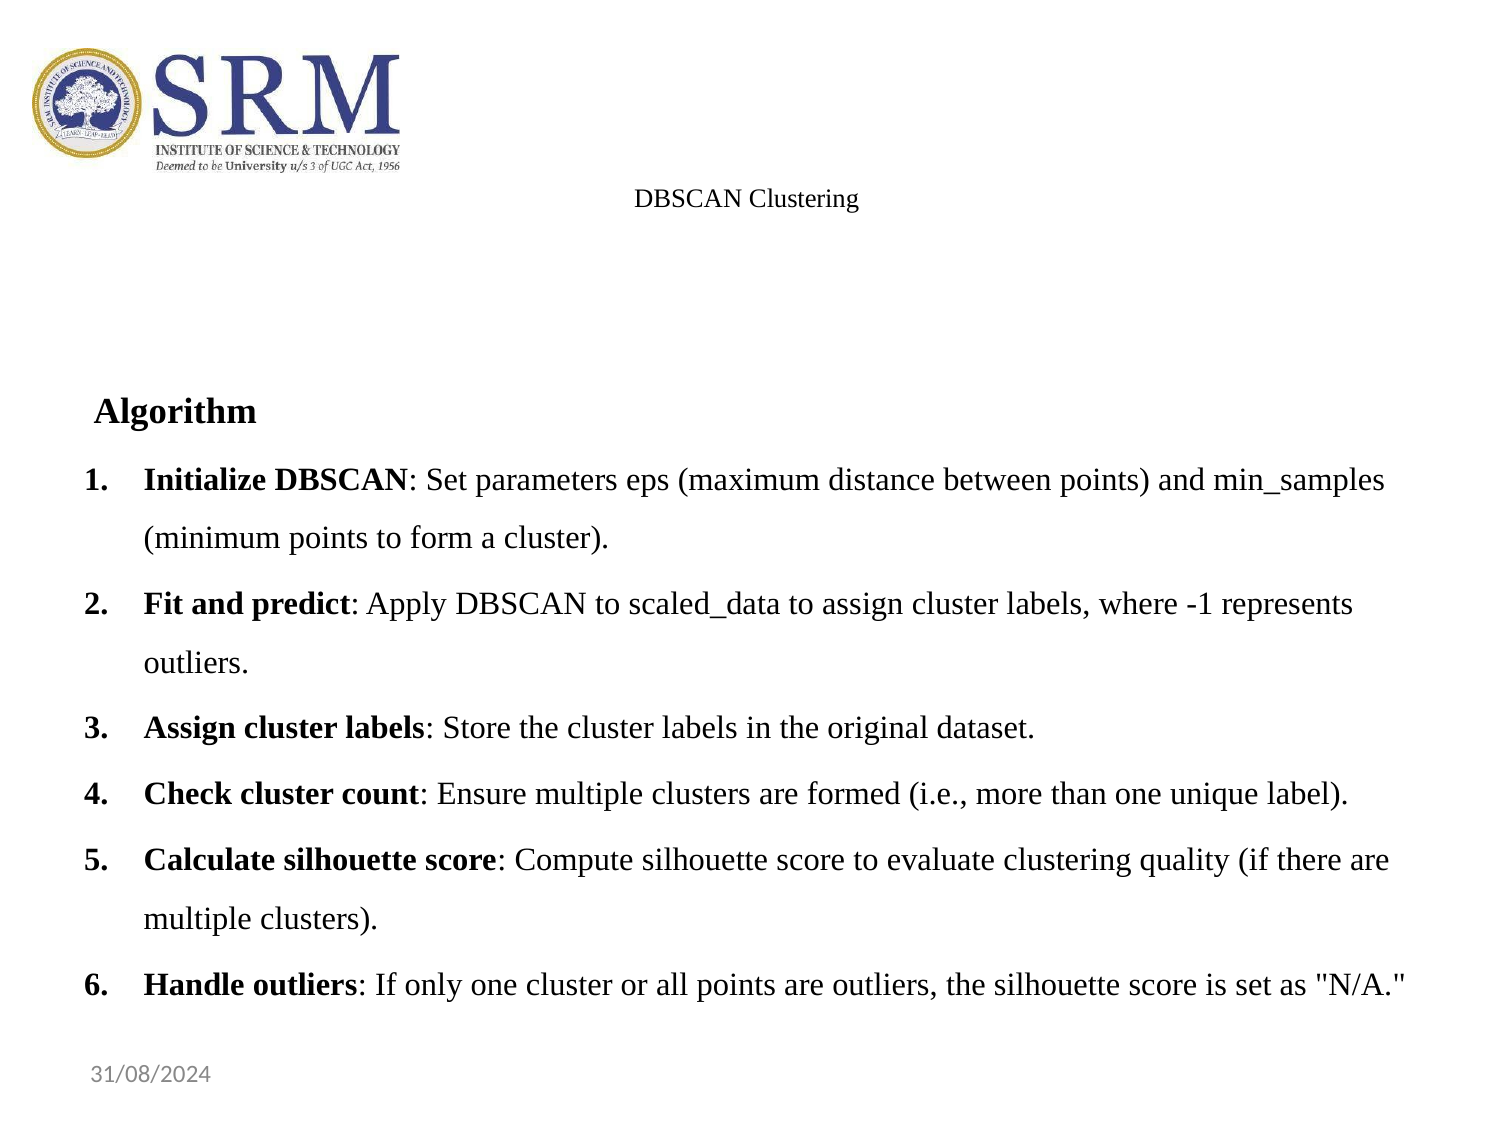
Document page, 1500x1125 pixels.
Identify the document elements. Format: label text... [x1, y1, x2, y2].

list Algorithm Initialize DBSCAN: Set parameters eps (maximum distance between points) and min_samples (minimum points to form a cluster). Fit and predict: Apply DBSCAN to scaled_data to assign cluster labels, where -1 represents outliers. Assign cluster labels: Store the cluster labels in the original dataset. Check cluster count: Ensure multiple clusters are formed (i.e., more than one unique label). Calculate silhouette score: Compute silhouette score to evaluate clustering quality (if there are multiple clusters). Handle outliers: If only one cluster or all points are outliers, the silhouette score is set as "N/A." [49, 232, 1425, 1061]
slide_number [75, 1042, 425, 1103]
title DBSCAN Clustering [75, 45, 1425, 232]
picture [32, 48, 401, 173]
